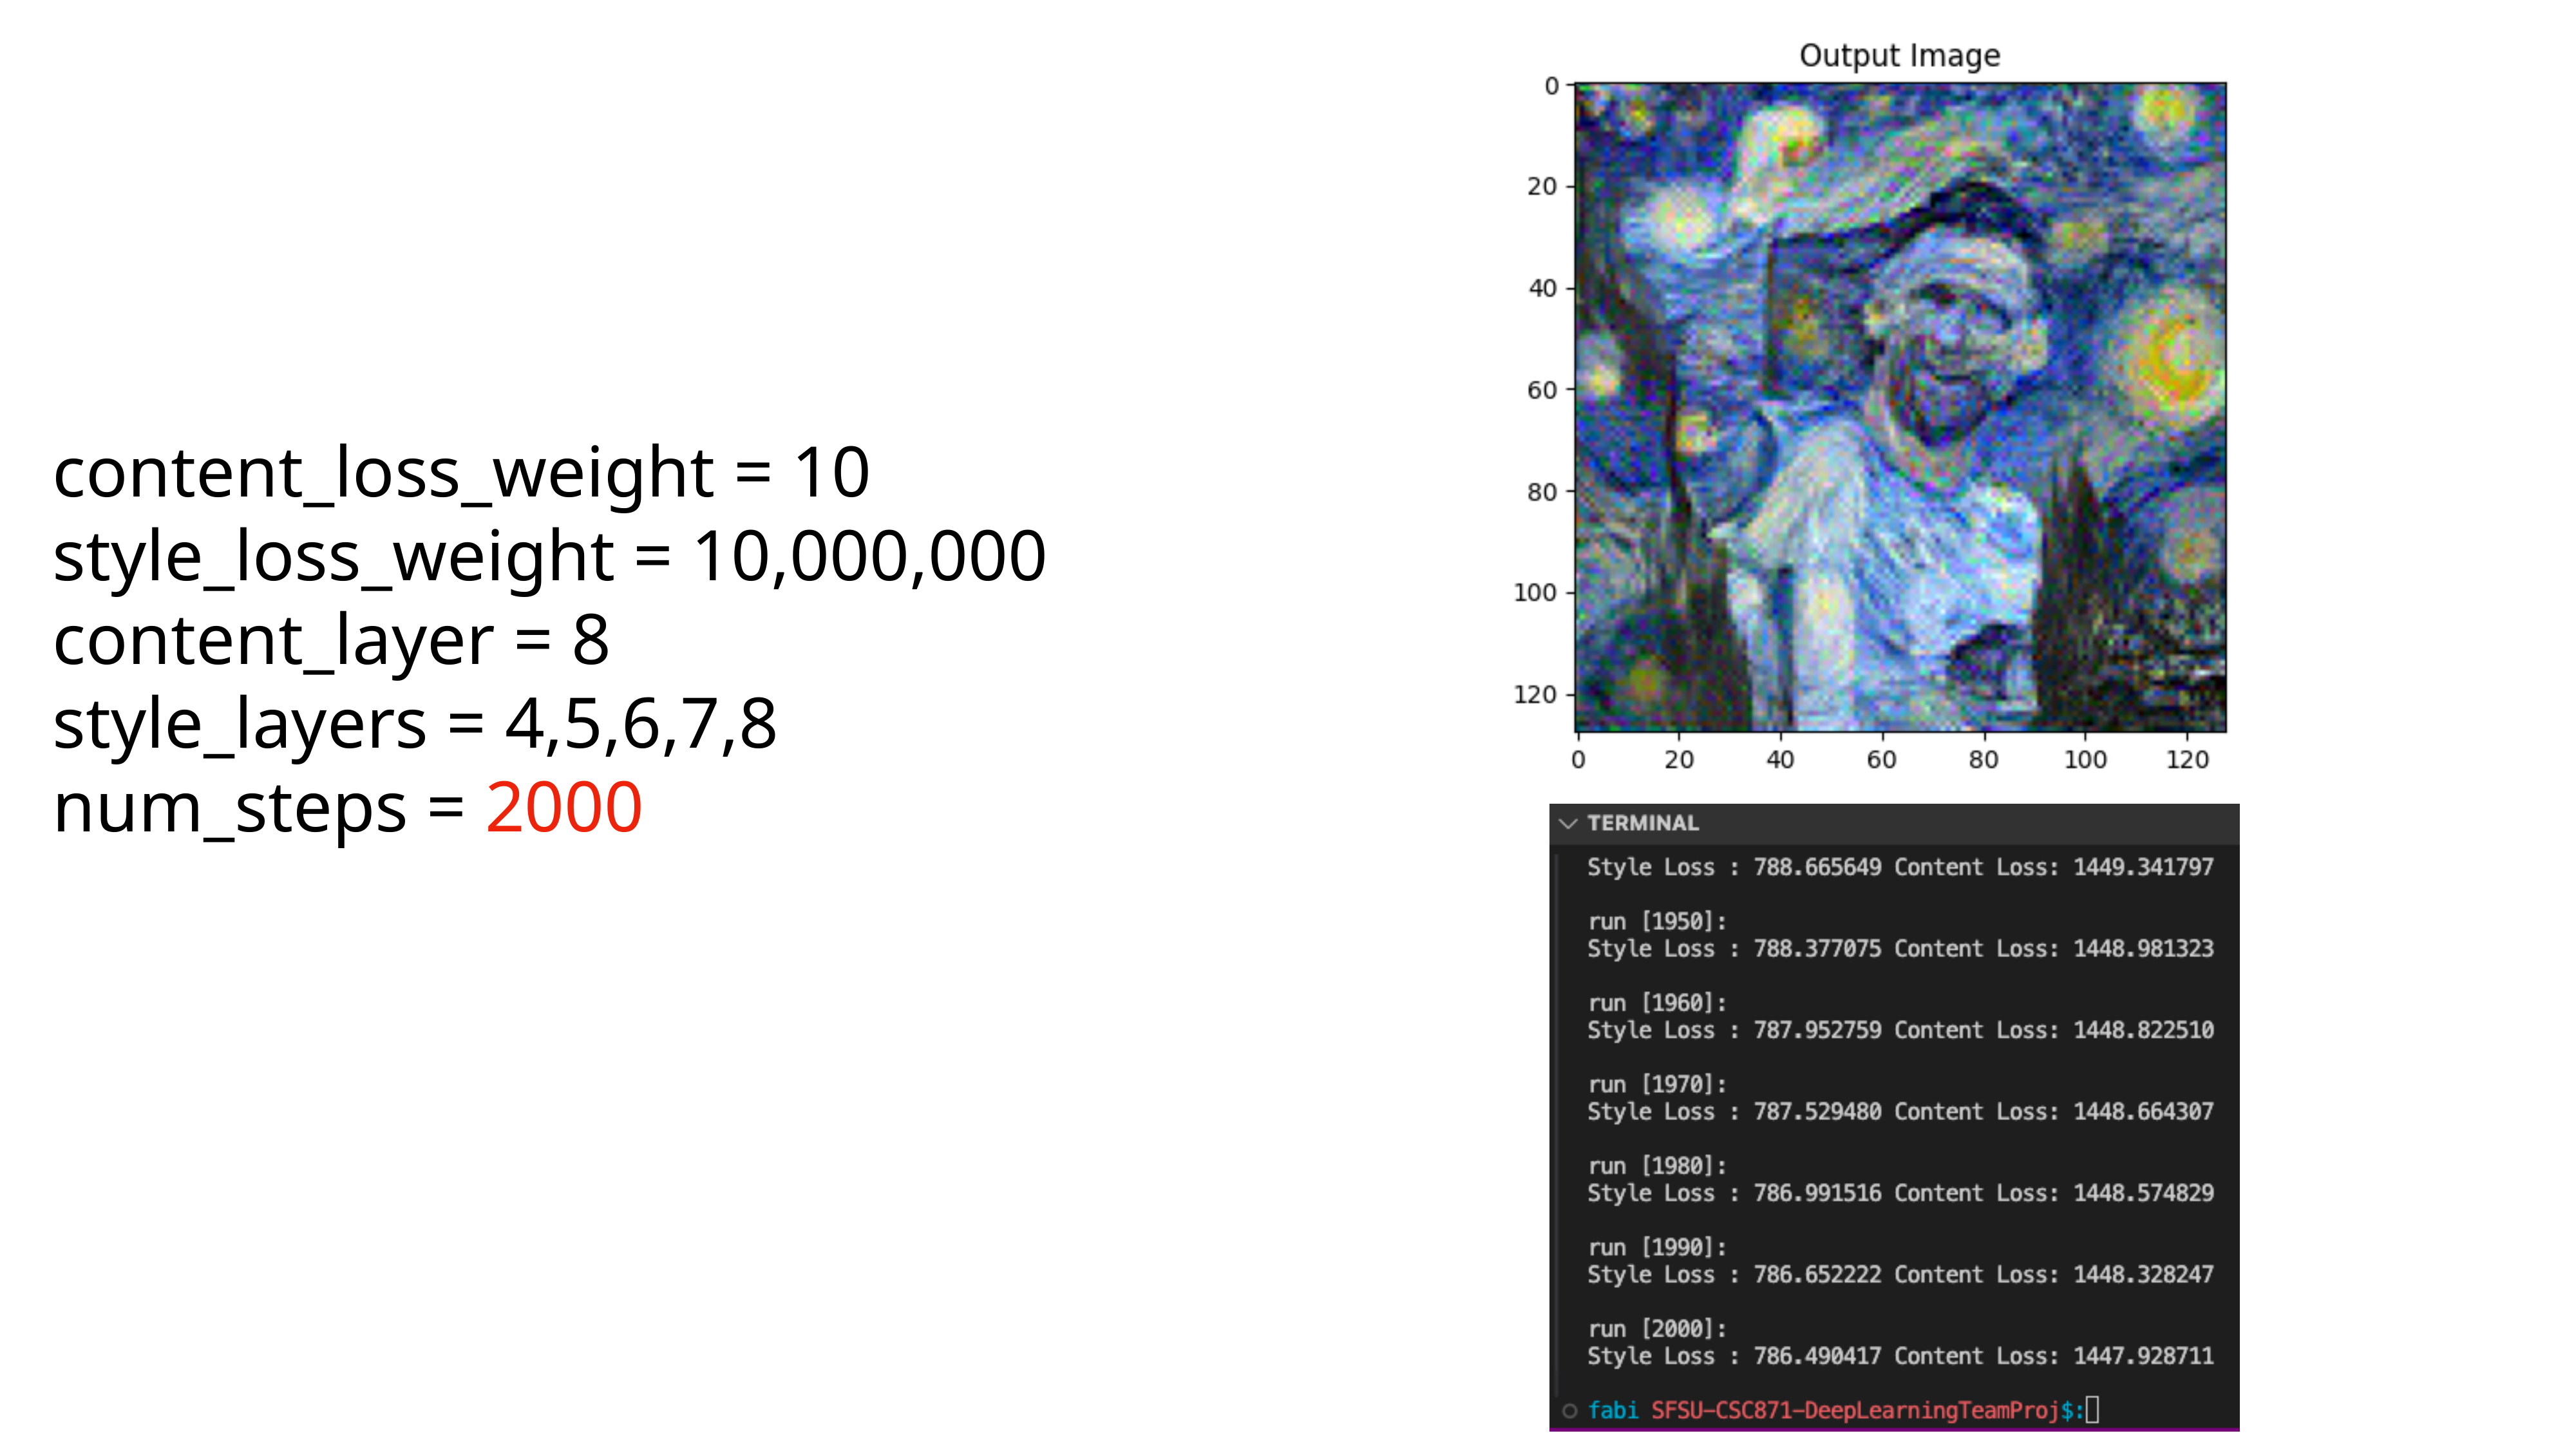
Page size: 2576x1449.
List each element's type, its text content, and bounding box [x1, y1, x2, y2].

list content_loss_weight = 10 style_loss_weight = 10,000,000 content_layer = 8 style_layers = 4,5,6,7,8 num_steps = 2000 [46, 421, 1151, 1028]
picture [1323, 0, 2449, 1432]
